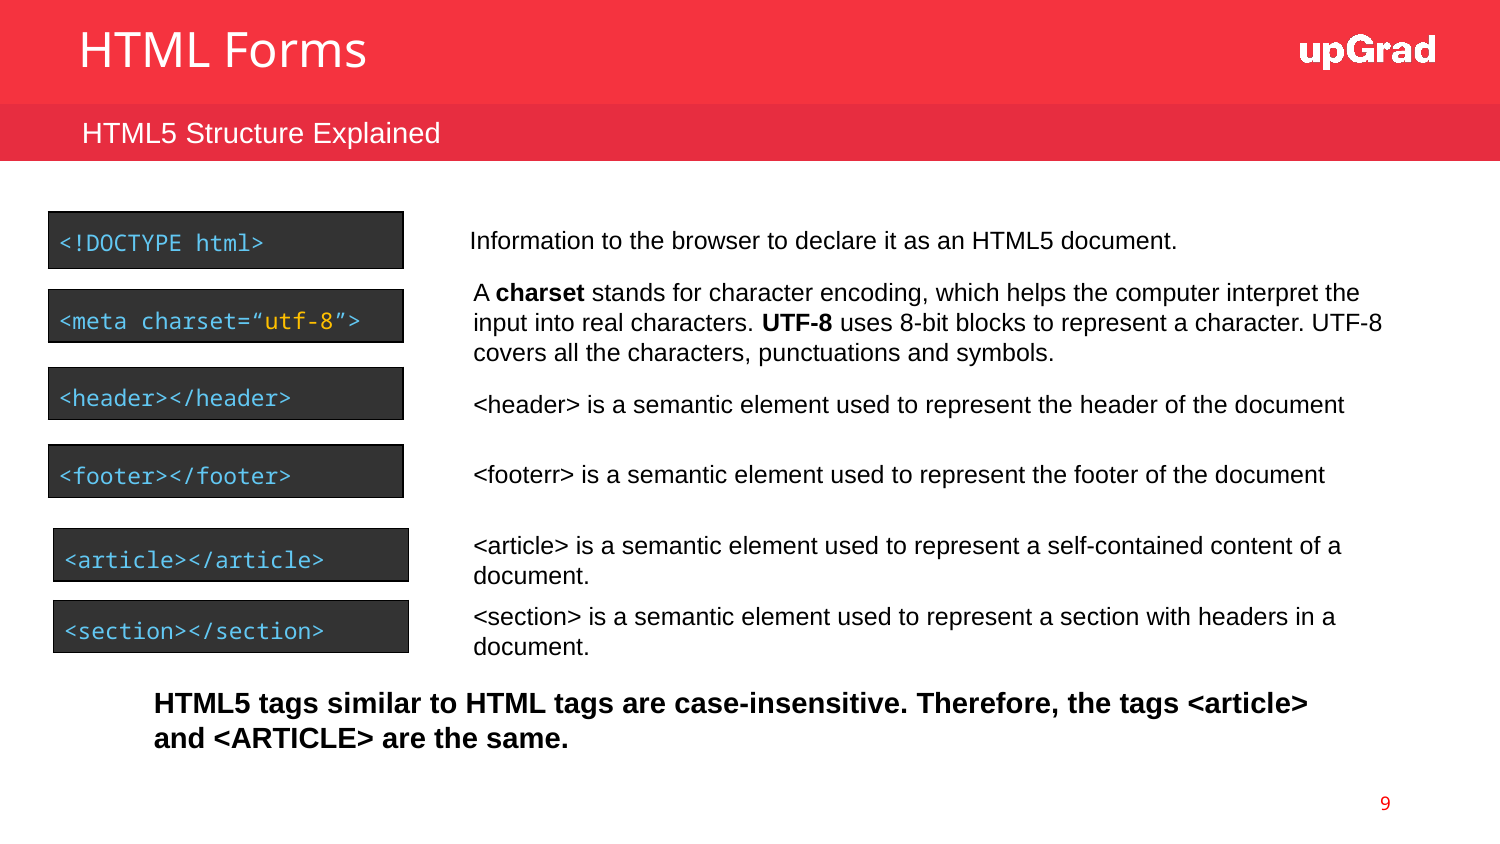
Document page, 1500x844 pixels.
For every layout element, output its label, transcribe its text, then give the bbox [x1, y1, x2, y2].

text_box <section> is a semantic element used to represent a section with headers in a document. [458, 593, 1436, 669]
text_box HTML5 Structure Explained [66, 107, 488, 158]
slide_number 9 [1068, 782, 1406, 828]
text_box [0, 104, 1500, 161]
text_box A charset stands for character encoding, which helps the computer interpret the input into real characters. UTF-8 uses 8-bit blocks to represent a character. UTF-8 covers all the characters, punctuations and symbols. [458, 268, 1436, 374]
table_header <footer></footer> [49, 446, 402, 497]
text_box HTML Forms [63, 20, 768, 87]
table_header <article></article> [54, 529, 408, 580]
text_box <header> is a semantic element used to represent the header of the document [458, 380, 1436, 433]
text_box <article> is a semantic element used to represent a self-contained content of a document. [458, 521, 1436, 593]
table_header <section></section> [54, 601, 408, 652]
table_header <meta charset=“utf-8”> [49, 290, 402, 341]
text_box Information to the browser to declare it as an HTML5 document. [454, 216, 1254, 262]
text_box HTML5 tags similar to HTML tags are case-insensitive. Therefore, the tags <article> and <ARTICLE> are the same. [138, 677, 1362, 762]
text_box <footerr> is a semantic element used to represent the footer of the document [458, 451, 1436, 504]
picture [1300, 34, 1435, 70]
table_header <!DOCTYPE html> [49, 213, 402, 268]
table_header <header></header> [49, 368, 402, 419]
